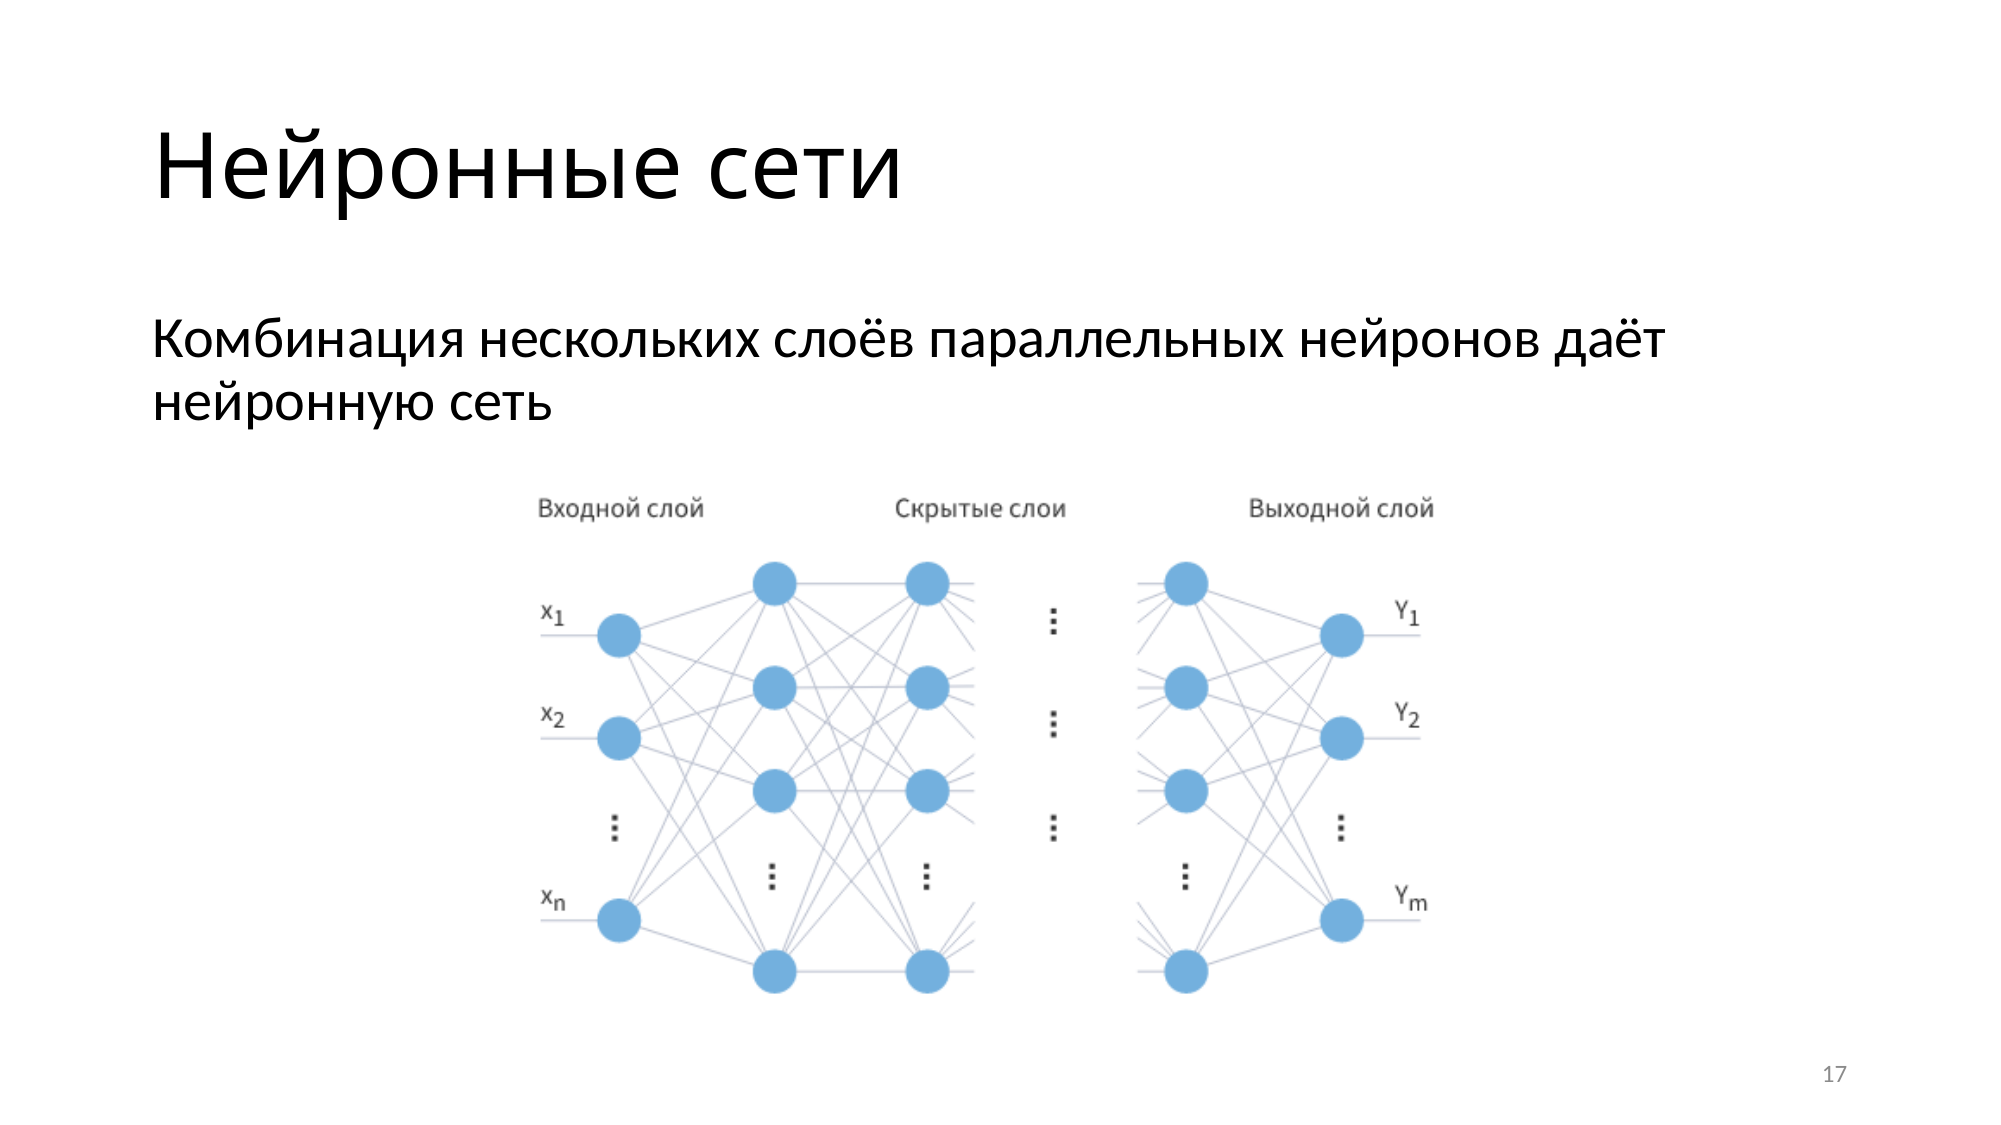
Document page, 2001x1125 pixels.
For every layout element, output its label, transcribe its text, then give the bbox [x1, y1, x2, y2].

picture [434, 469, 1473, 1025]
list Комбинация нескольких слоёв параллельных нейронов даёт нейронную сеть [137, 299, 1863, 1014]
title Нейронные сети [137, 59, 1863, 278]
slide_number 17 [1412, 1042, 1863, 1103]
